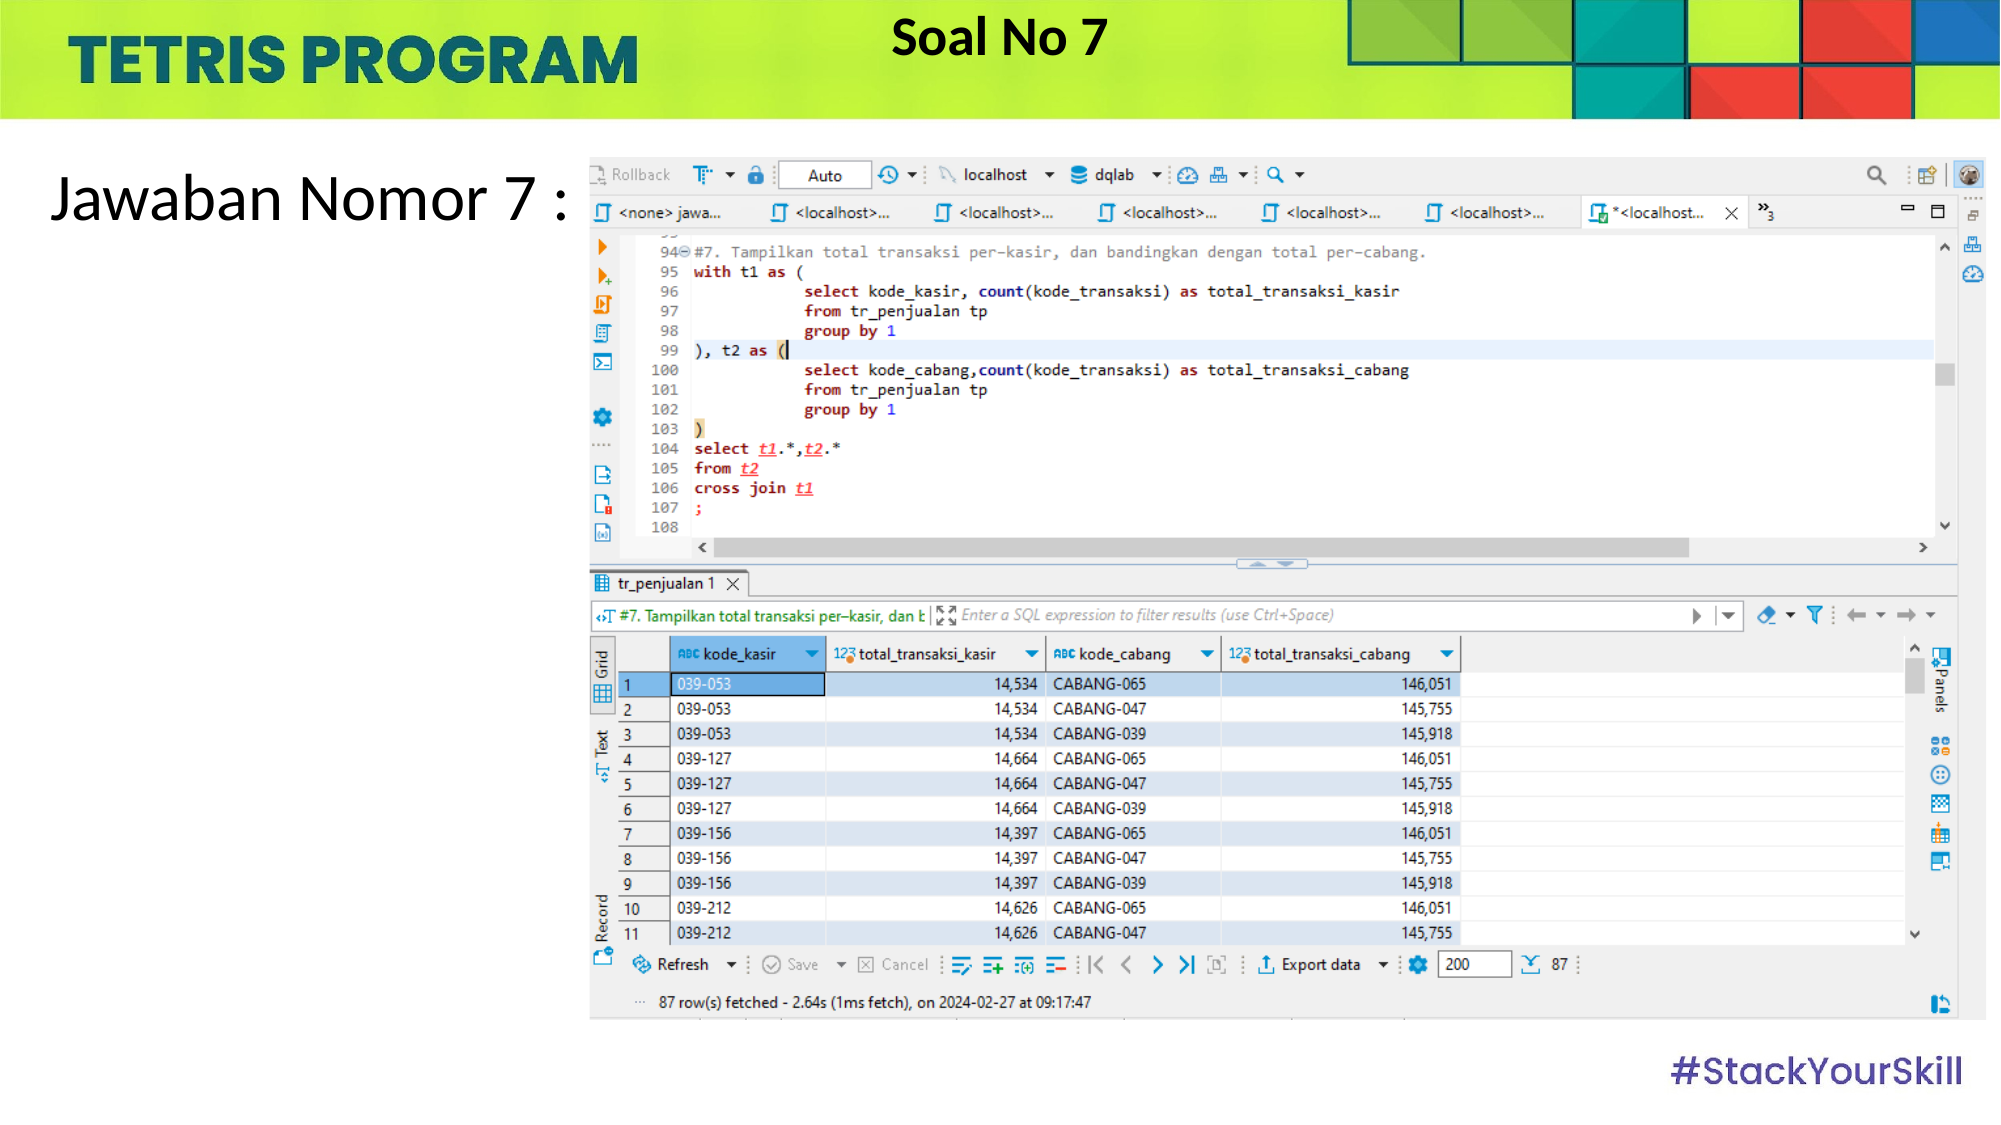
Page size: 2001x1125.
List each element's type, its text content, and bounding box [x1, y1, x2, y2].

subtitle Soal No 7 [874, 0, 1126, 113]
subtitle Jawaban Nomor 7 : [35, 134, 1754, 507]
picture [0, 0, 2000, 1125]
